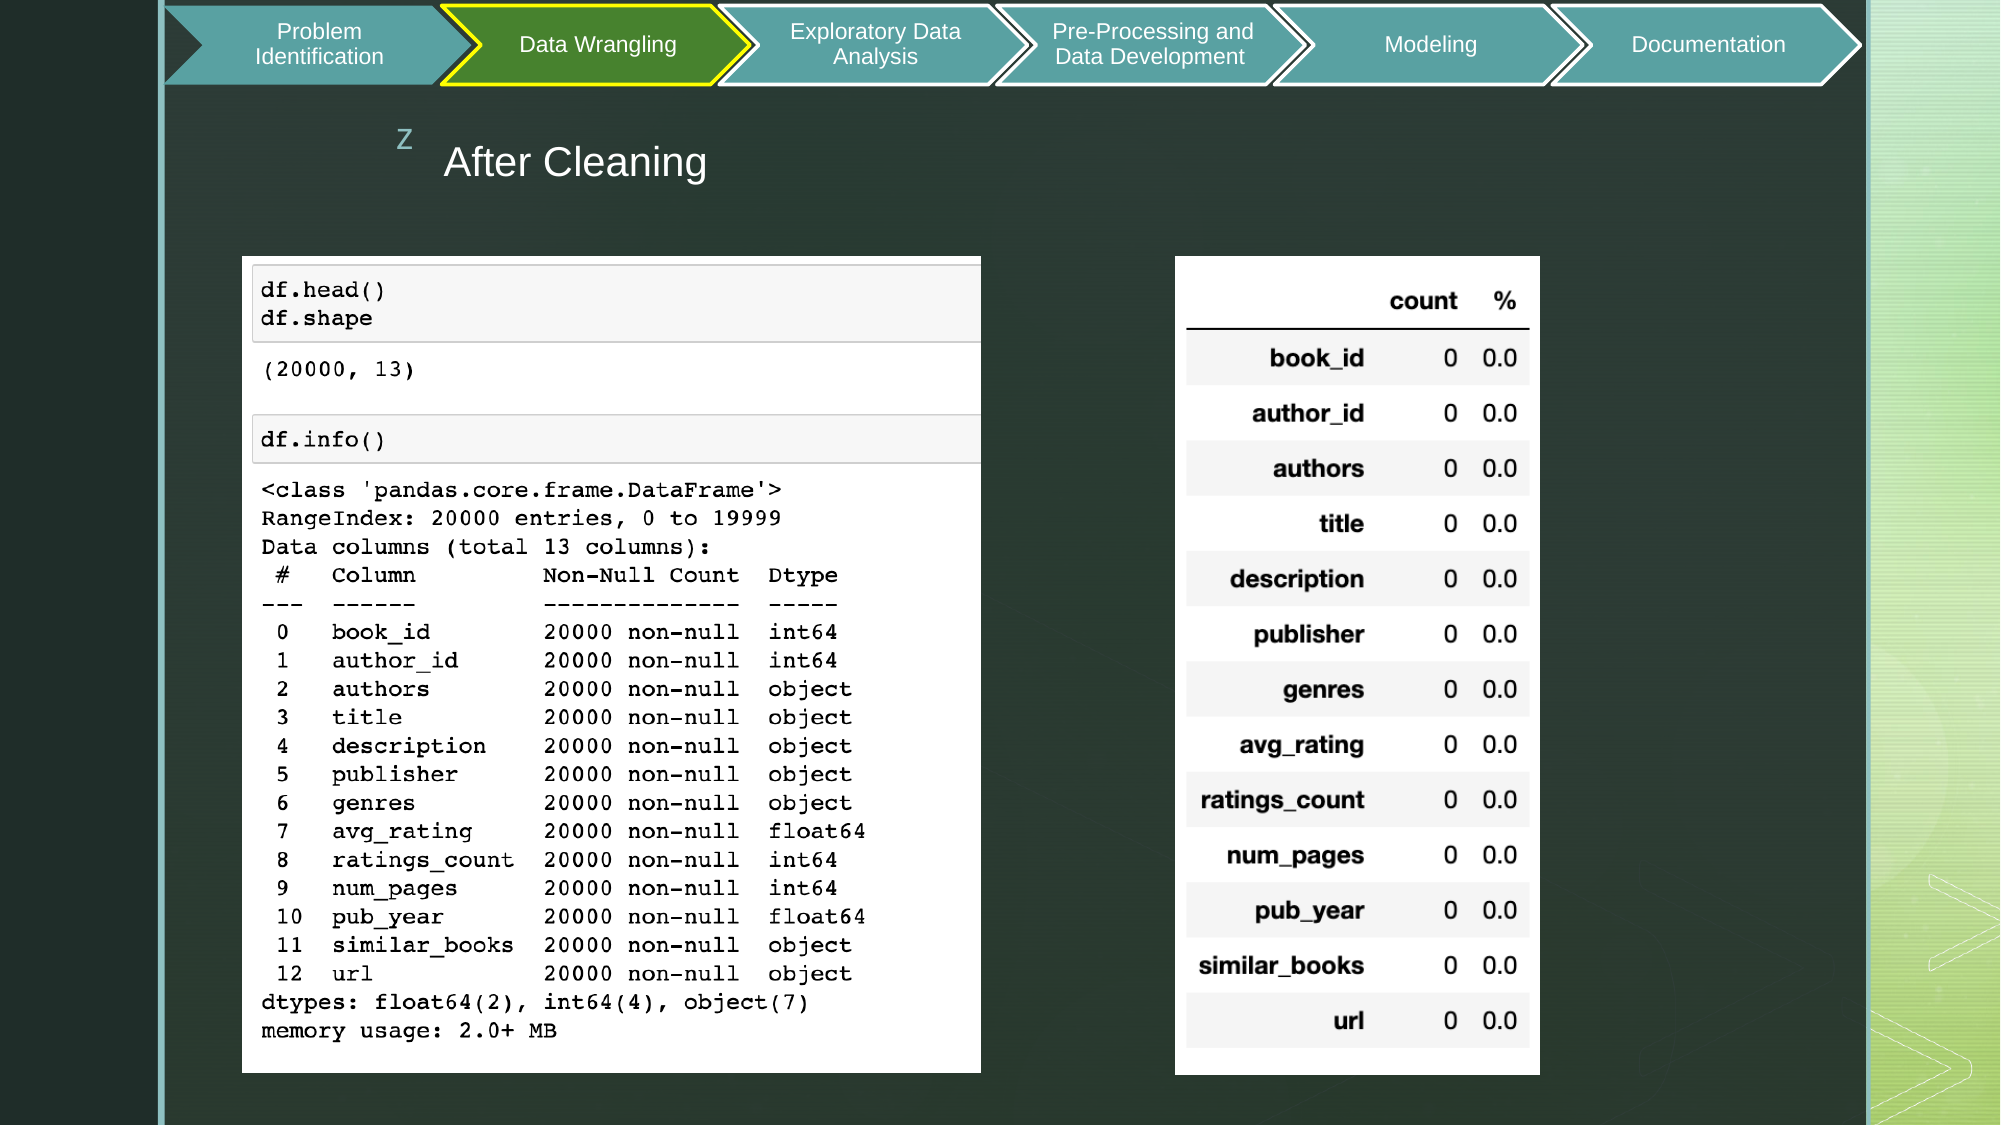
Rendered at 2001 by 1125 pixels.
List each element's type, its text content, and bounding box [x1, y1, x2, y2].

picture [1174, 255, 1540, 1075]
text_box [162, 5, 1862, 85]
title After Cleaning [428, 132, 1125, 229]
picture [1871, 0, 2001, 1125]
picture [242, 255, 981, 1074]
